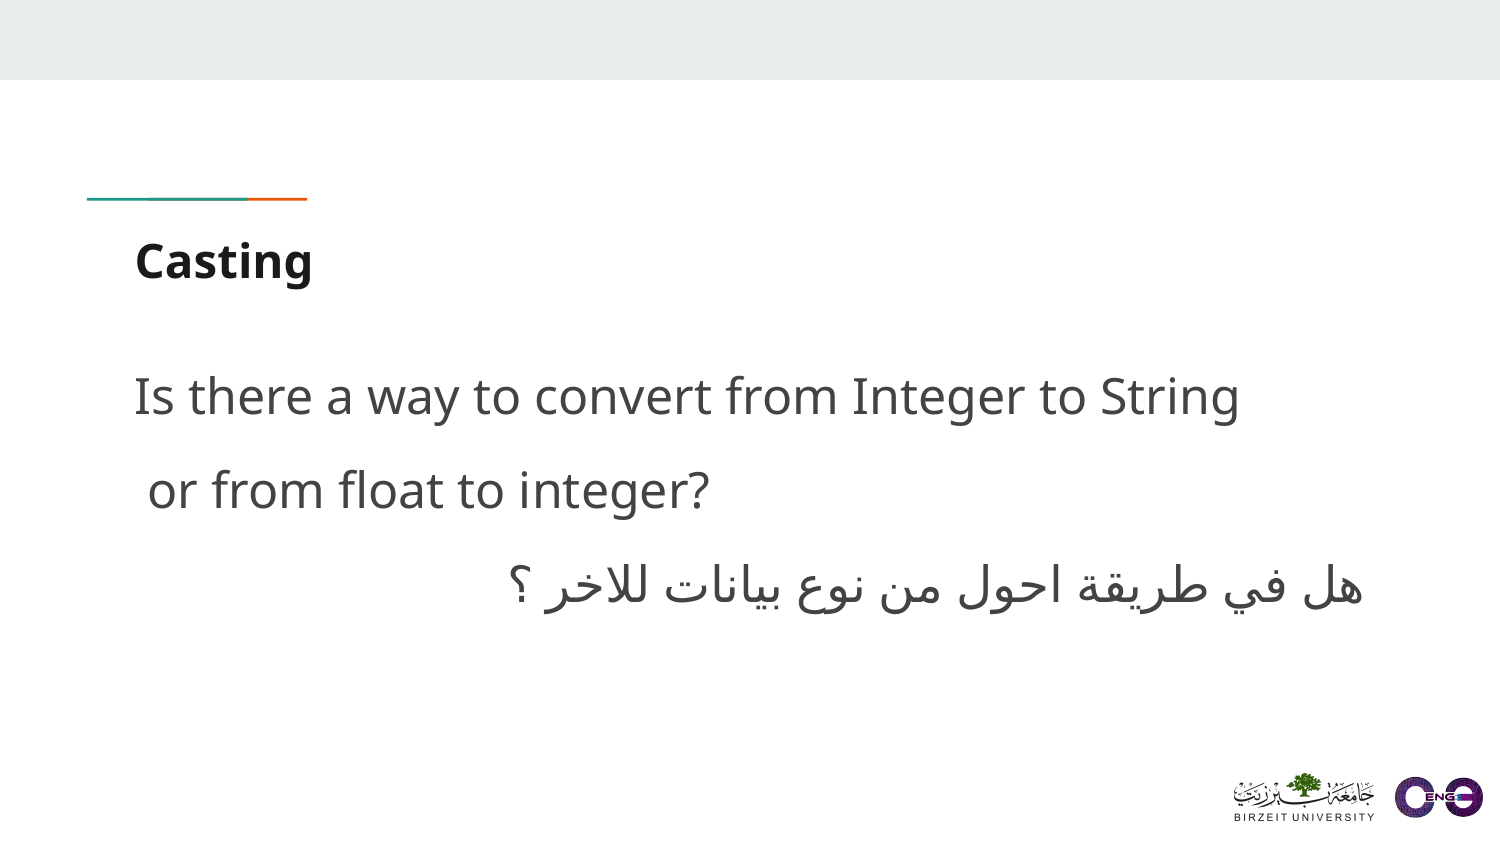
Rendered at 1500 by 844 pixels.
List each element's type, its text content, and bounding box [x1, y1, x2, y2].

title Casting [119, 216, 1381, 305]
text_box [1233, 748, 1488, 844]
list Is there a way to convert from Integer to String or from float to integer? هل في طريقة احول من نوع بيانات للاخر ؟ [119, 341, 1381, 712]
